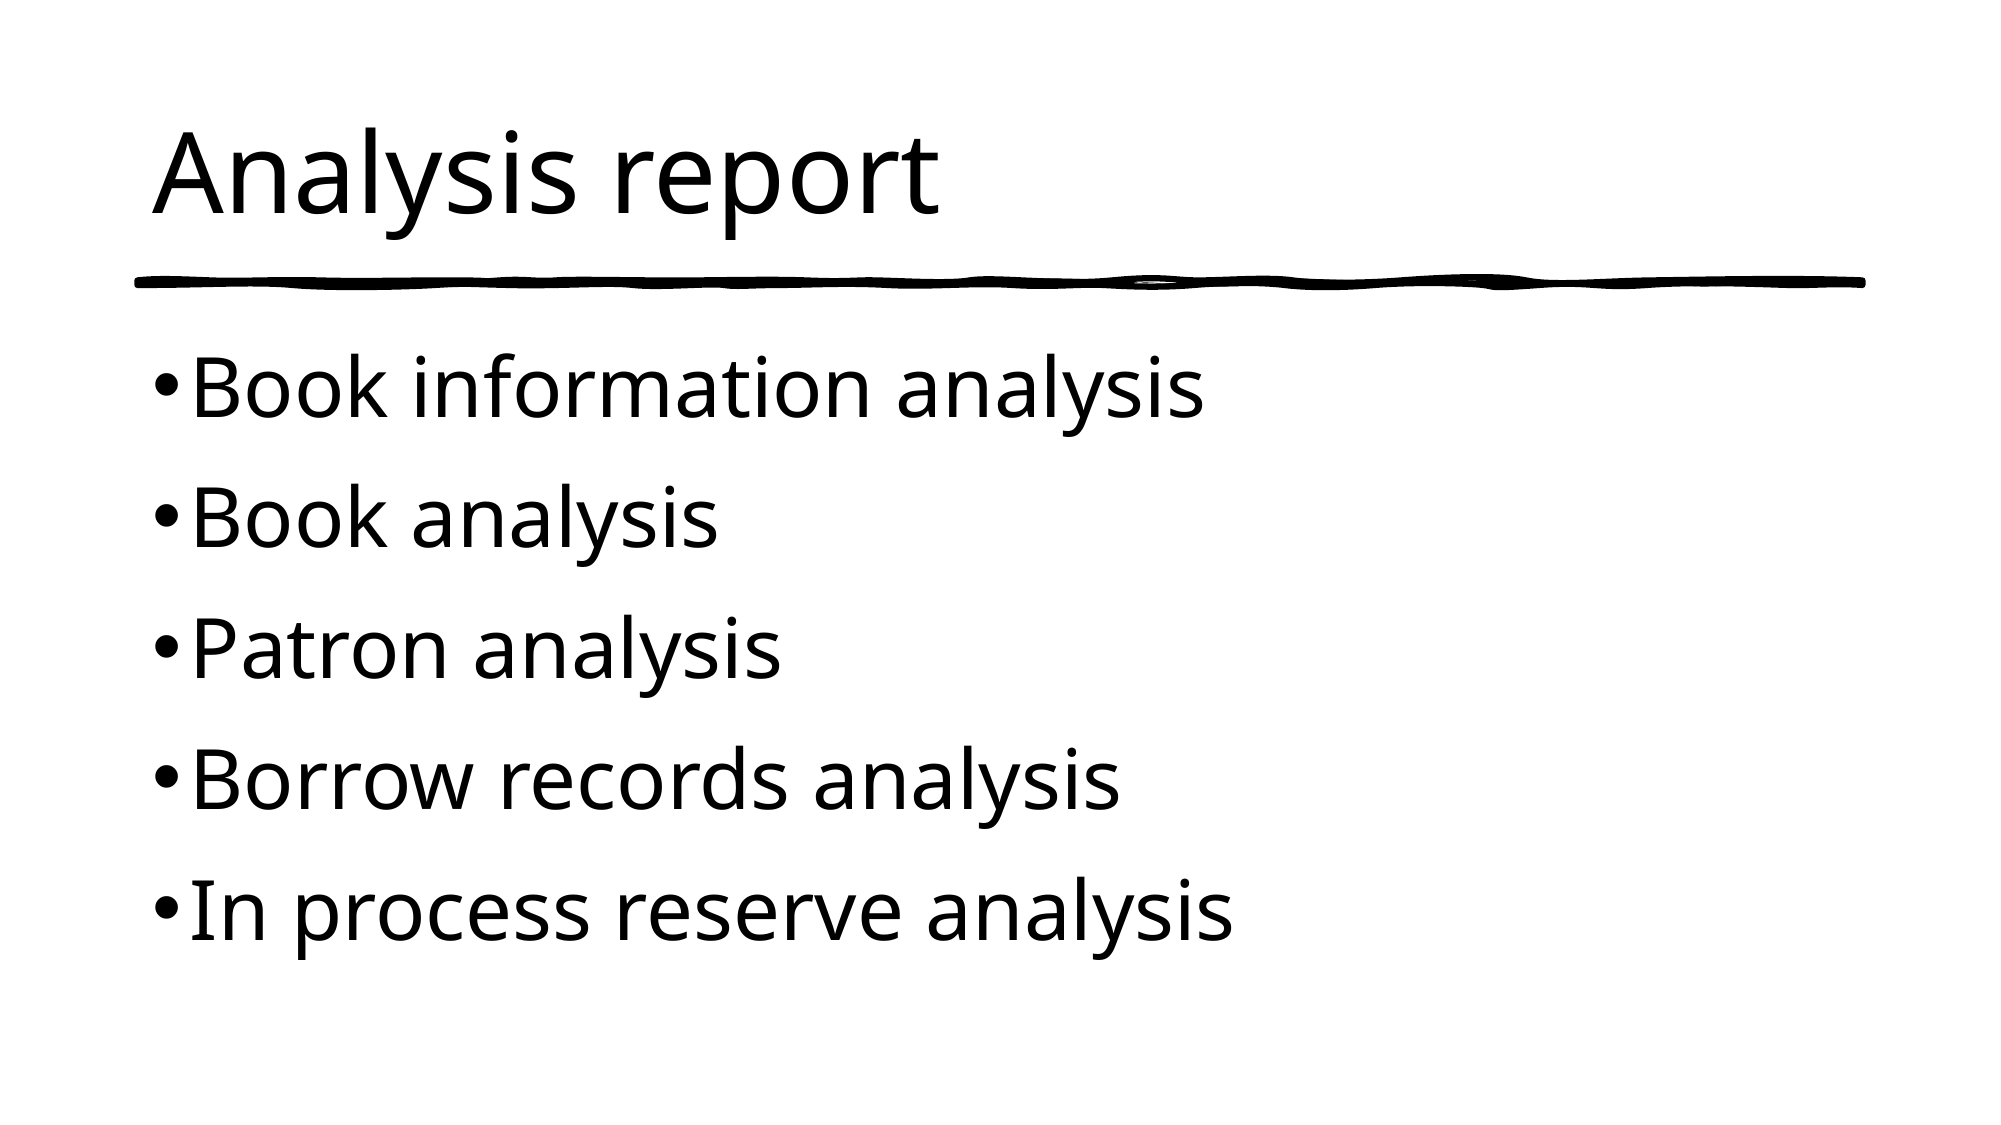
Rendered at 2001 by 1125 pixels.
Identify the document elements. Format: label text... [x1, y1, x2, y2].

title Analysis report [137, 59, 1863, 278]
list Book information analysis Book analysis Patron analysis Borrow records analysis In process reserve analysis [137, 316, 1863, 1014]
